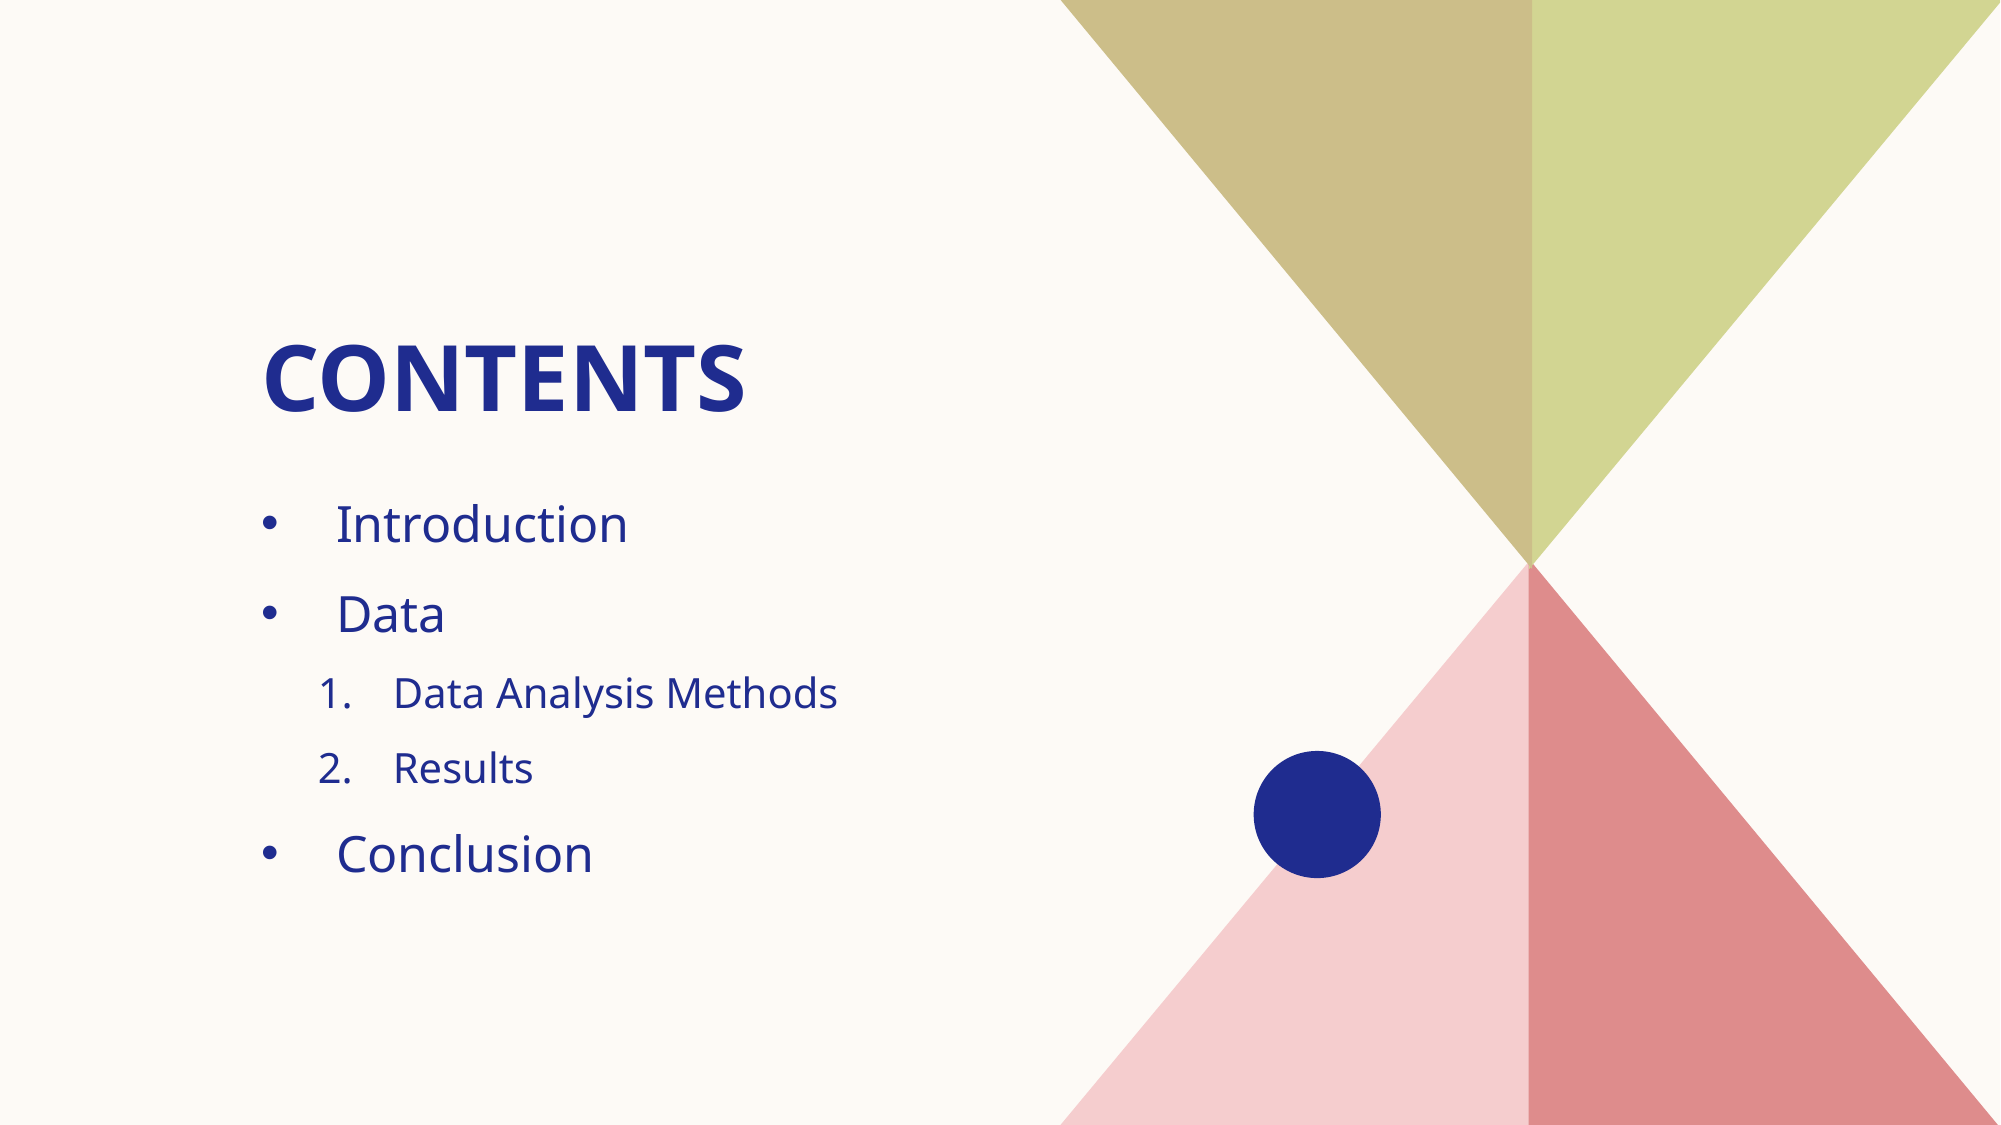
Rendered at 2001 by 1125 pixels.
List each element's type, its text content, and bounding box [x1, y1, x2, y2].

list Introduction​ Data Data Analysis Methods Results ​Conclusion​ [246, 454, 1180, 967]
title Contents [246, 311, 1180, 438]
